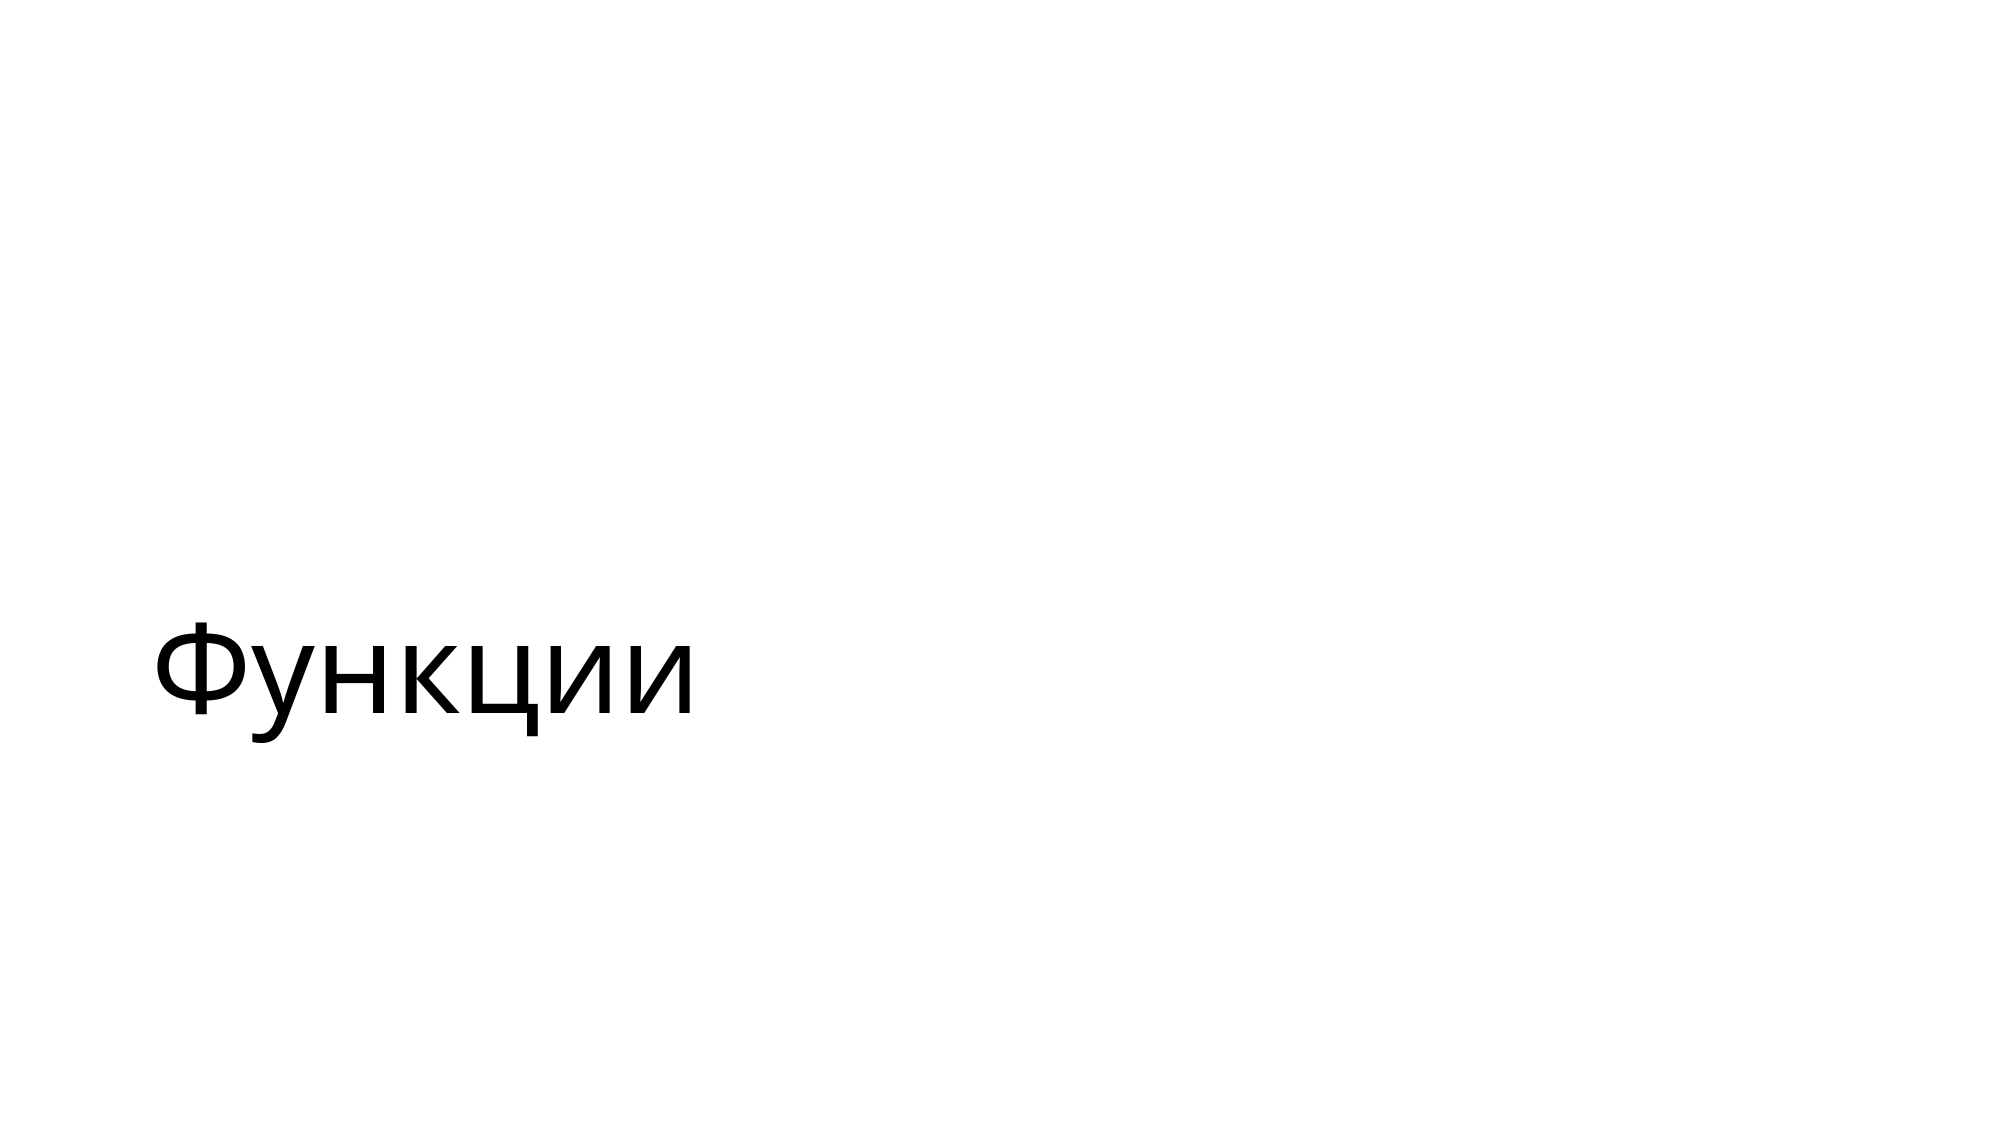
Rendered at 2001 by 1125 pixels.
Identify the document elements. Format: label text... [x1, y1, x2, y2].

title Функции [136, 280, 1862, 749]
